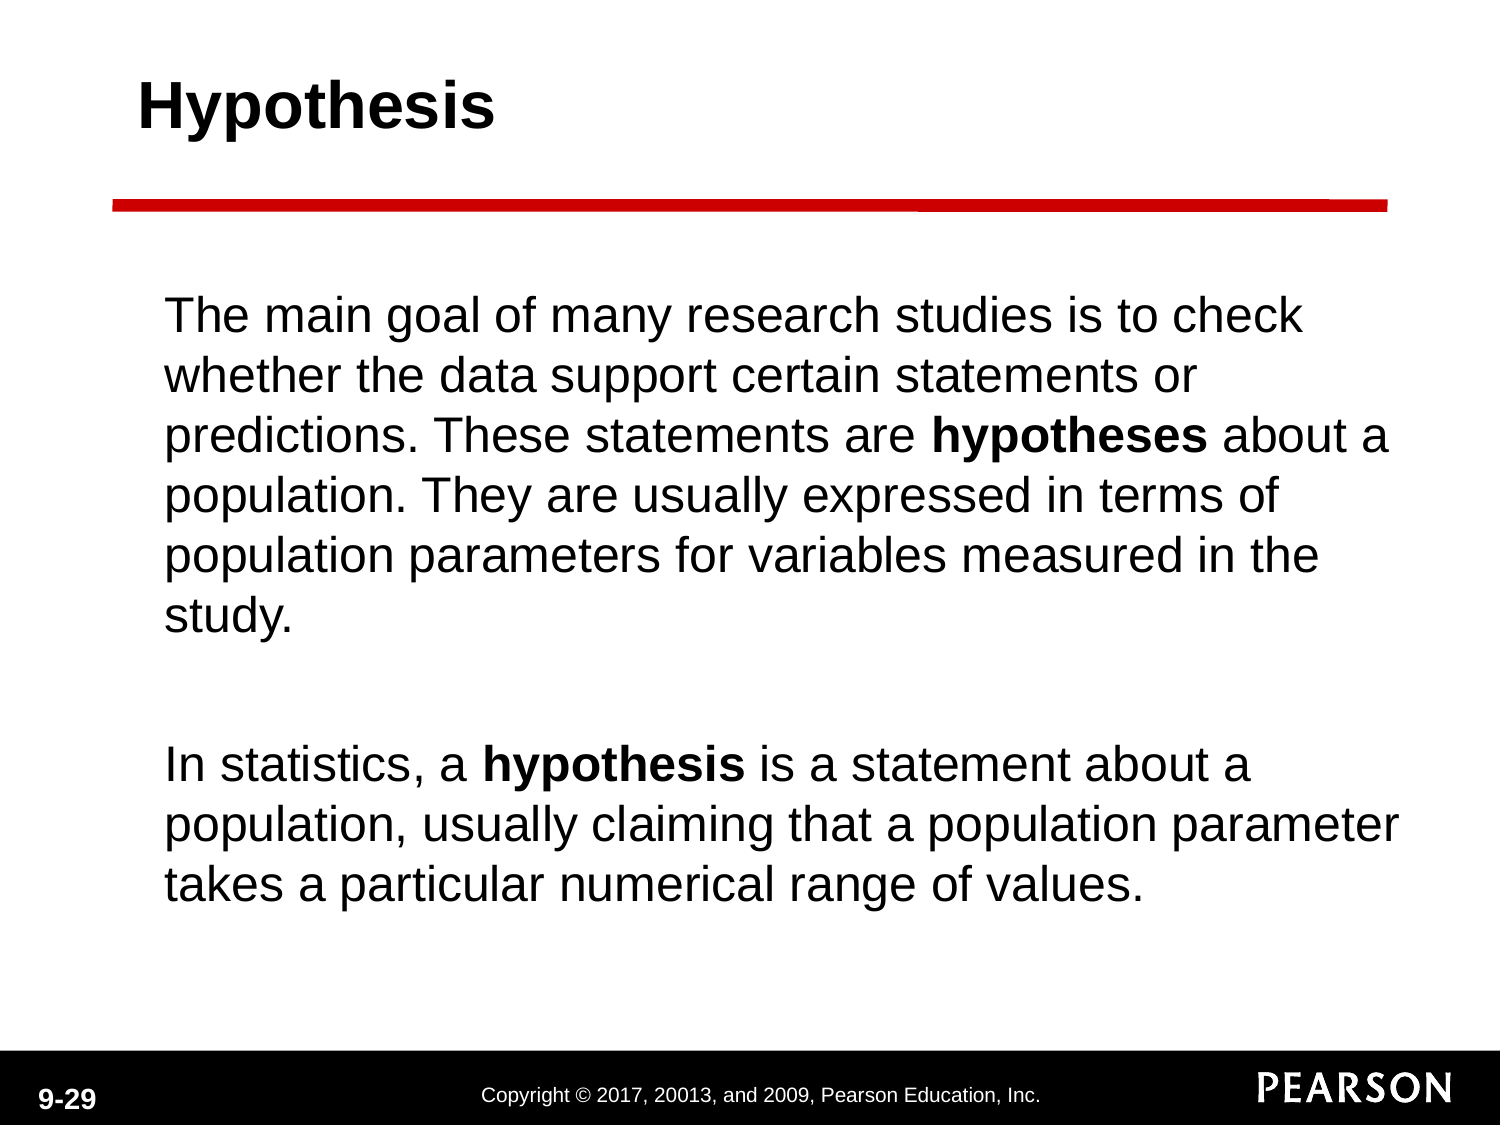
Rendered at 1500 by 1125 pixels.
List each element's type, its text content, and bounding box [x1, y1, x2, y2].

title Hypothesis [122, 37, 1423, 150]
list The main goal of many research studies is to check whether the data support certain statements or predictions. These statements are hypotheses about a population. They are usually expressed in terms of population parameters for variables measured in the study. In statistics, a hypothesis is a statement about a population, usually claiming that a population parameter takes a particular numerical range of values. [150, 275, 1425, 1006]
